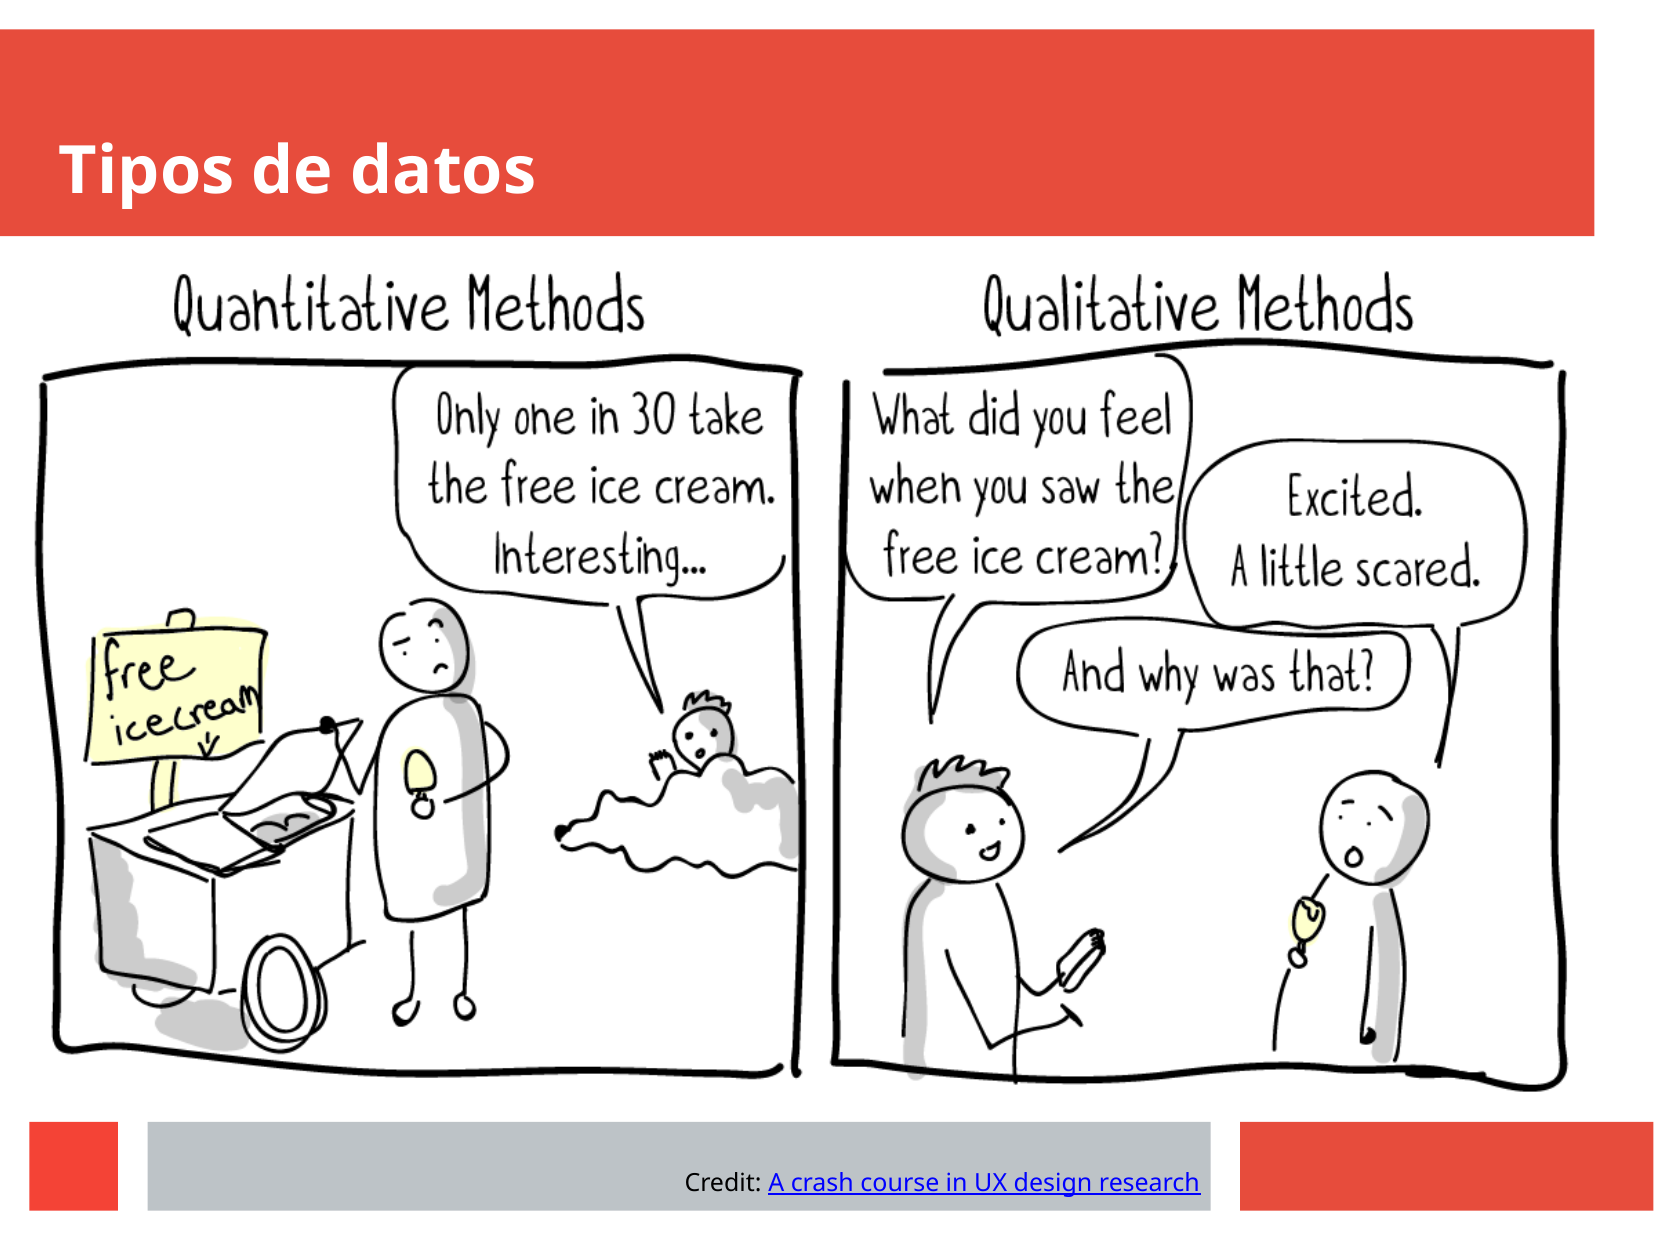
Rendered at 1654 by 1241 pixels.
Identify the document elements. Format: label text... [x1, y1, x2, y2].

text_box Credit: A crash course in UX design research [145, 1143, 1216, 1216]
picture [24, 255, 1586, 1107]
text_box Tipos de datos [58, 58, 1595, 207]
